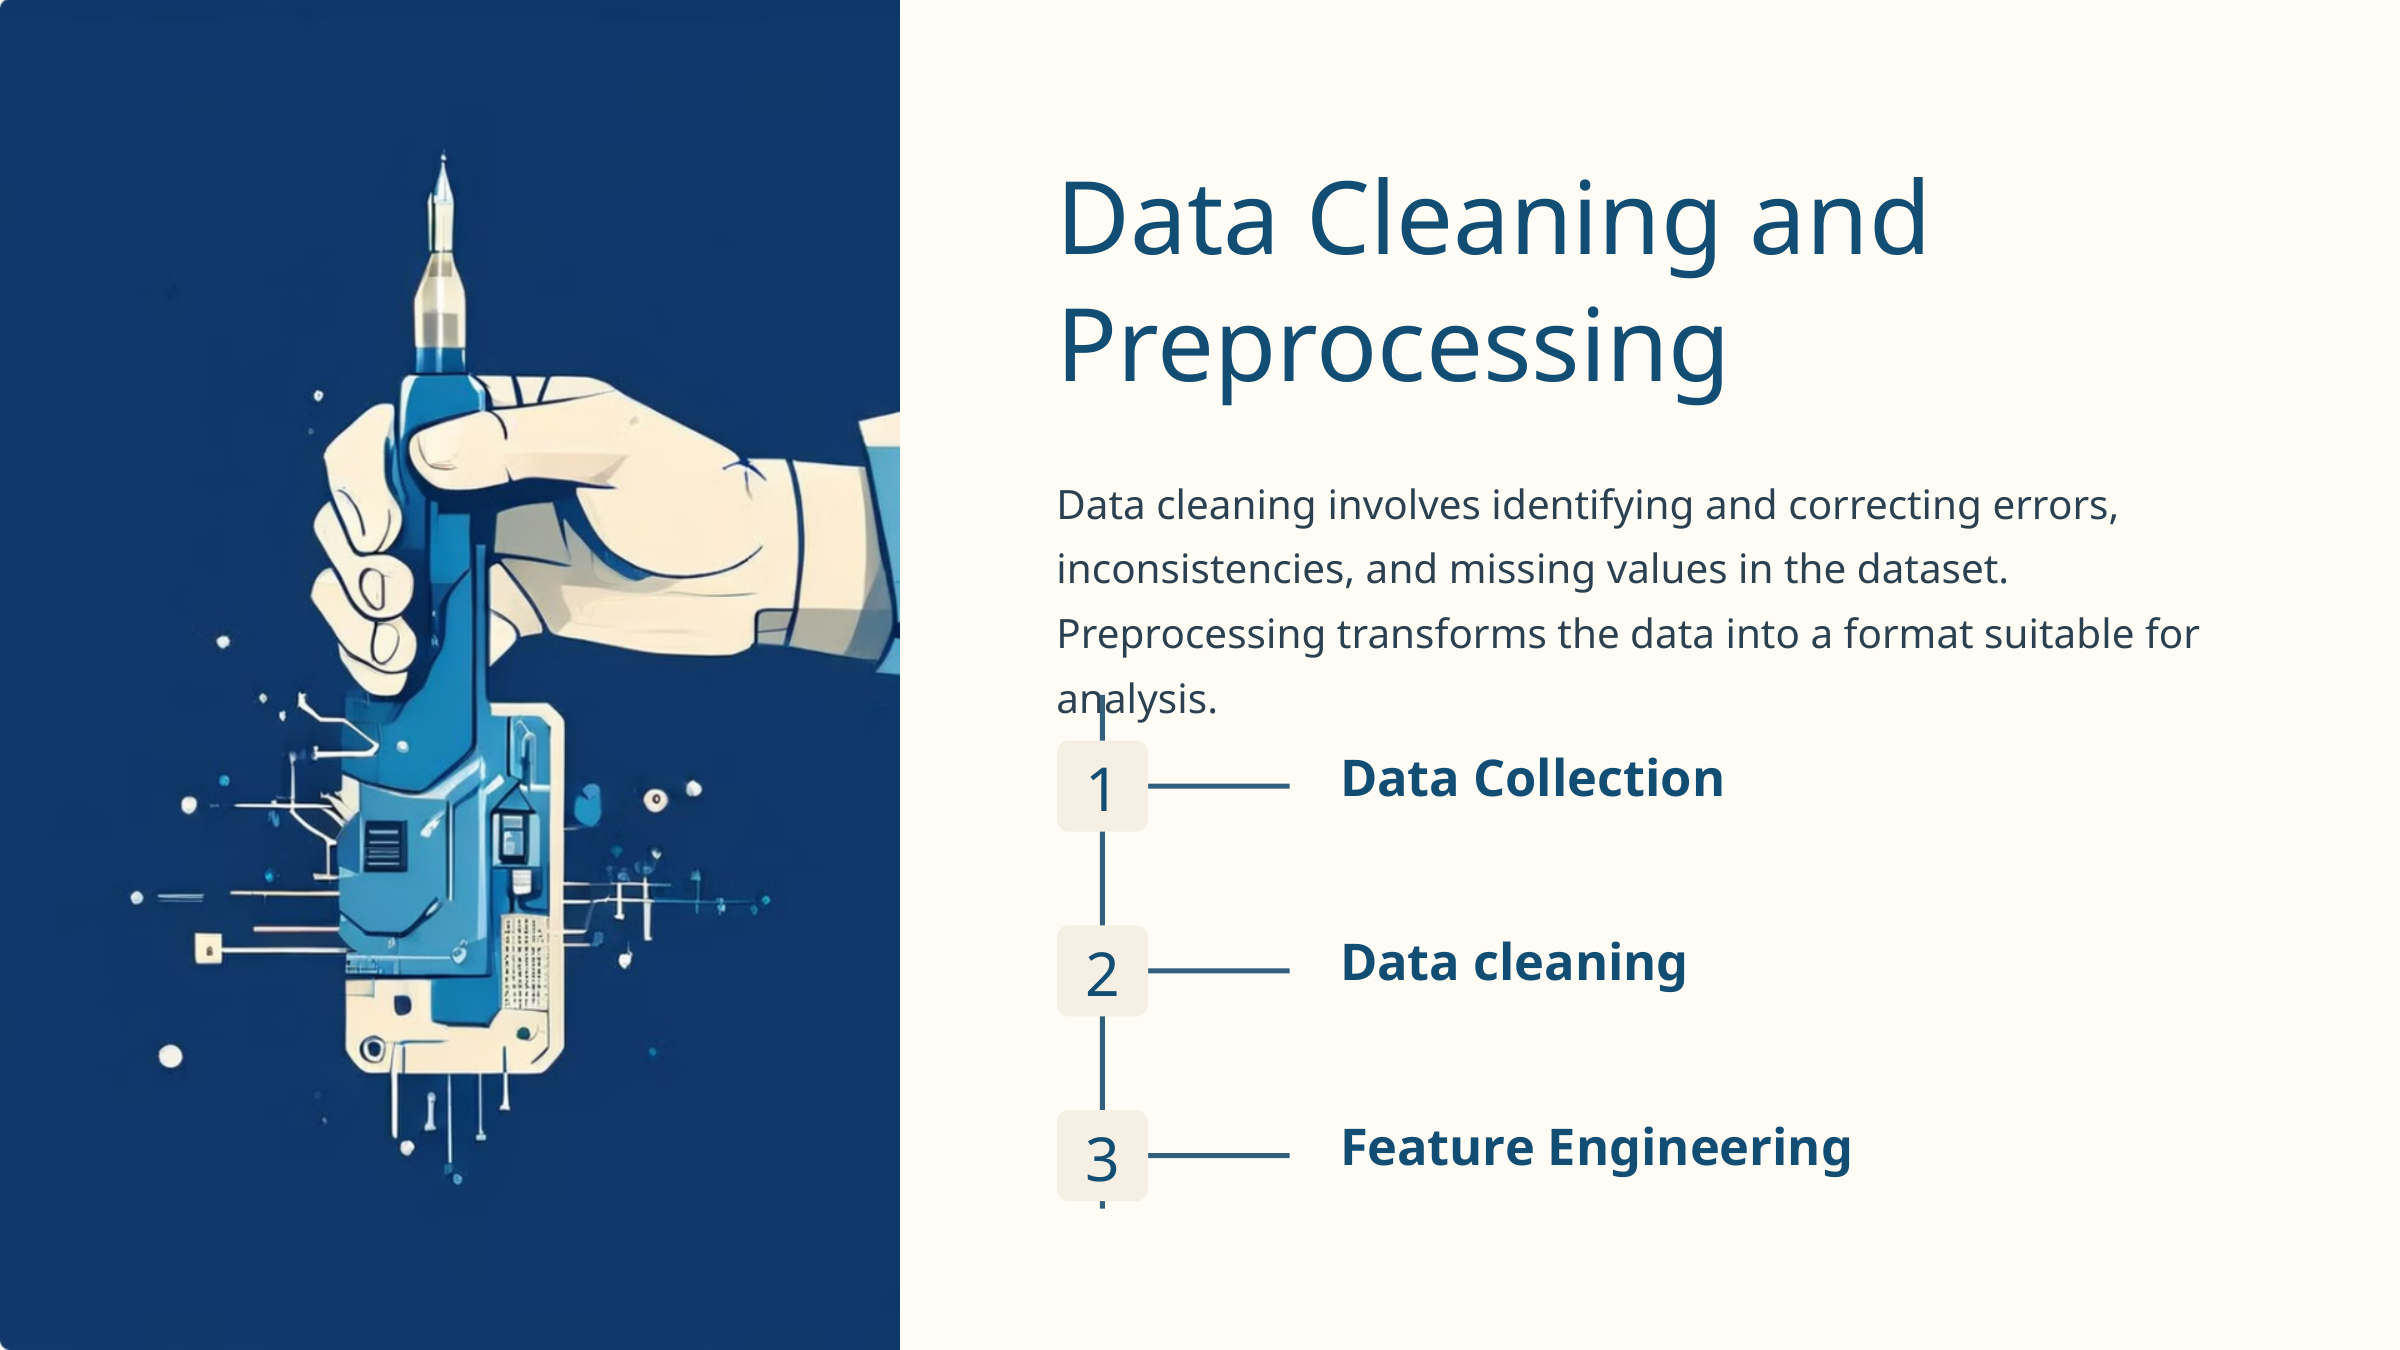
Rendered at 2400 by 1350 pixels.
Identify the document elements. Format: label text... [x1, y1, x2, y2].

text_box Feature Engineering [1325, 1104, 1832, 1169]
text_box [1099, 1202, 1105, 1209]
text_box [1149, 783, 1290, 789]
text_box [1056, 740, 1149, 832]
text_box Data cleaning [1325, 920, 1832, 984]
text_box [1056, 925, 1149, 1017]
text_box [1149, 968, 1290, 974]
text_box 3 [1085, 1125, 1120, 1186]
text_box 2 [1085, 940, 1120, 1002]
text_box [1099, 694, 1105, 740]
text_box Data Collection [1325, 735, 1832, 799]
text_box 1 [1088, 755, 1117, 817]
picture [0, 0, 900, 1350]
text_box Data cleaning involves identifying and correcting errors, inconsistencies, and missing values in the dataset. Preprocessing transforms the data into a format suitable for analysis. [1041, 455, 2259, 650]
text_box [1149, 1153, 1290, 1159]
text_box Data Cleaning and Preprocessing [1041, 141, 2259, 395]
text_box [1099, 832, 1105, 925]
text_box [1099, 1017, 1105, 1110]
text_box [900, 0, 2400, 1350]
text_box [1056, 1110, 1149, 1202]
